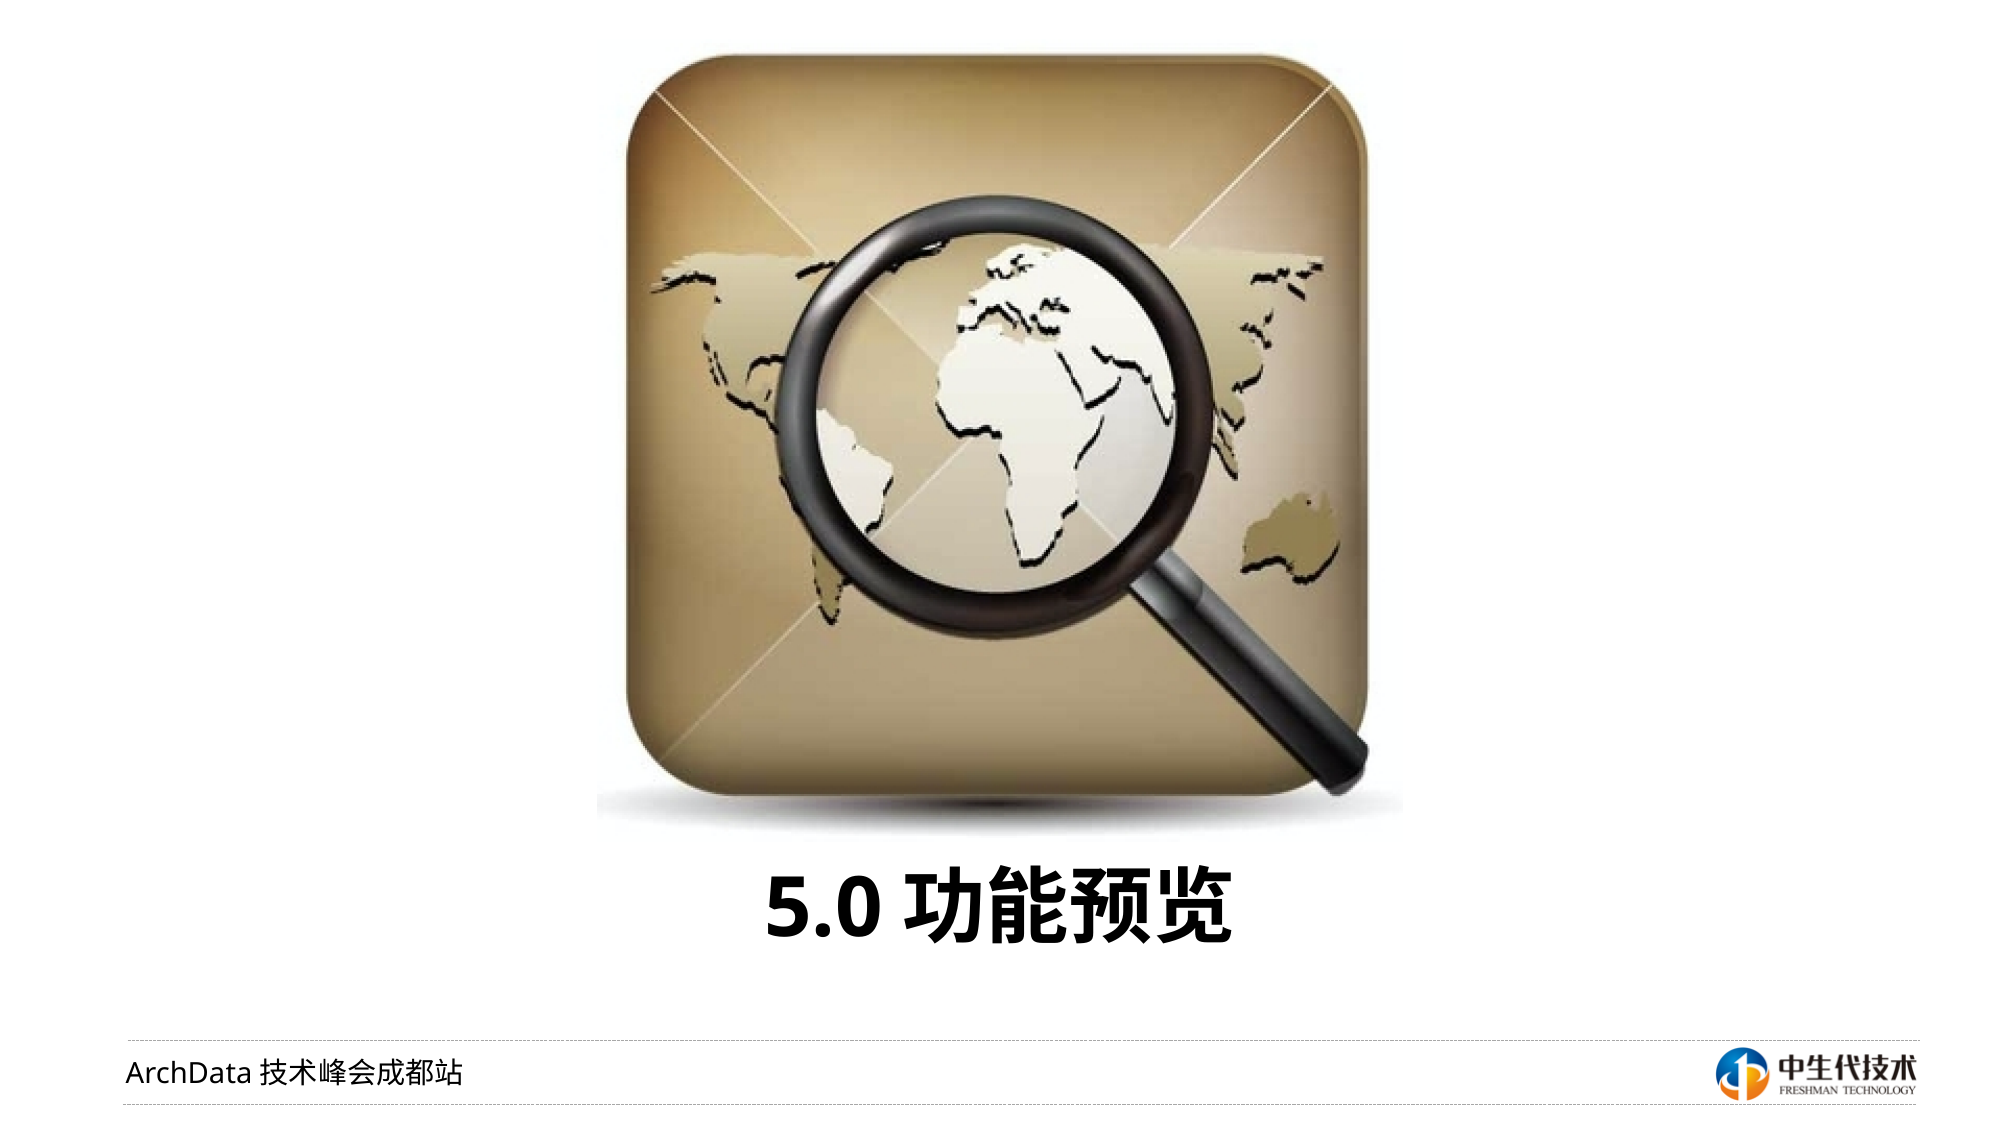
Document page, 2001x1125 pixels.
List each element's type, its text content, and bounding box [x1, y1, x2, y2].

picture [1711, 1045, 1920, 1103]
title 5.0功能预览 [167, 808, 1833, 1011]
picture [597, 39, 1403, 842]
